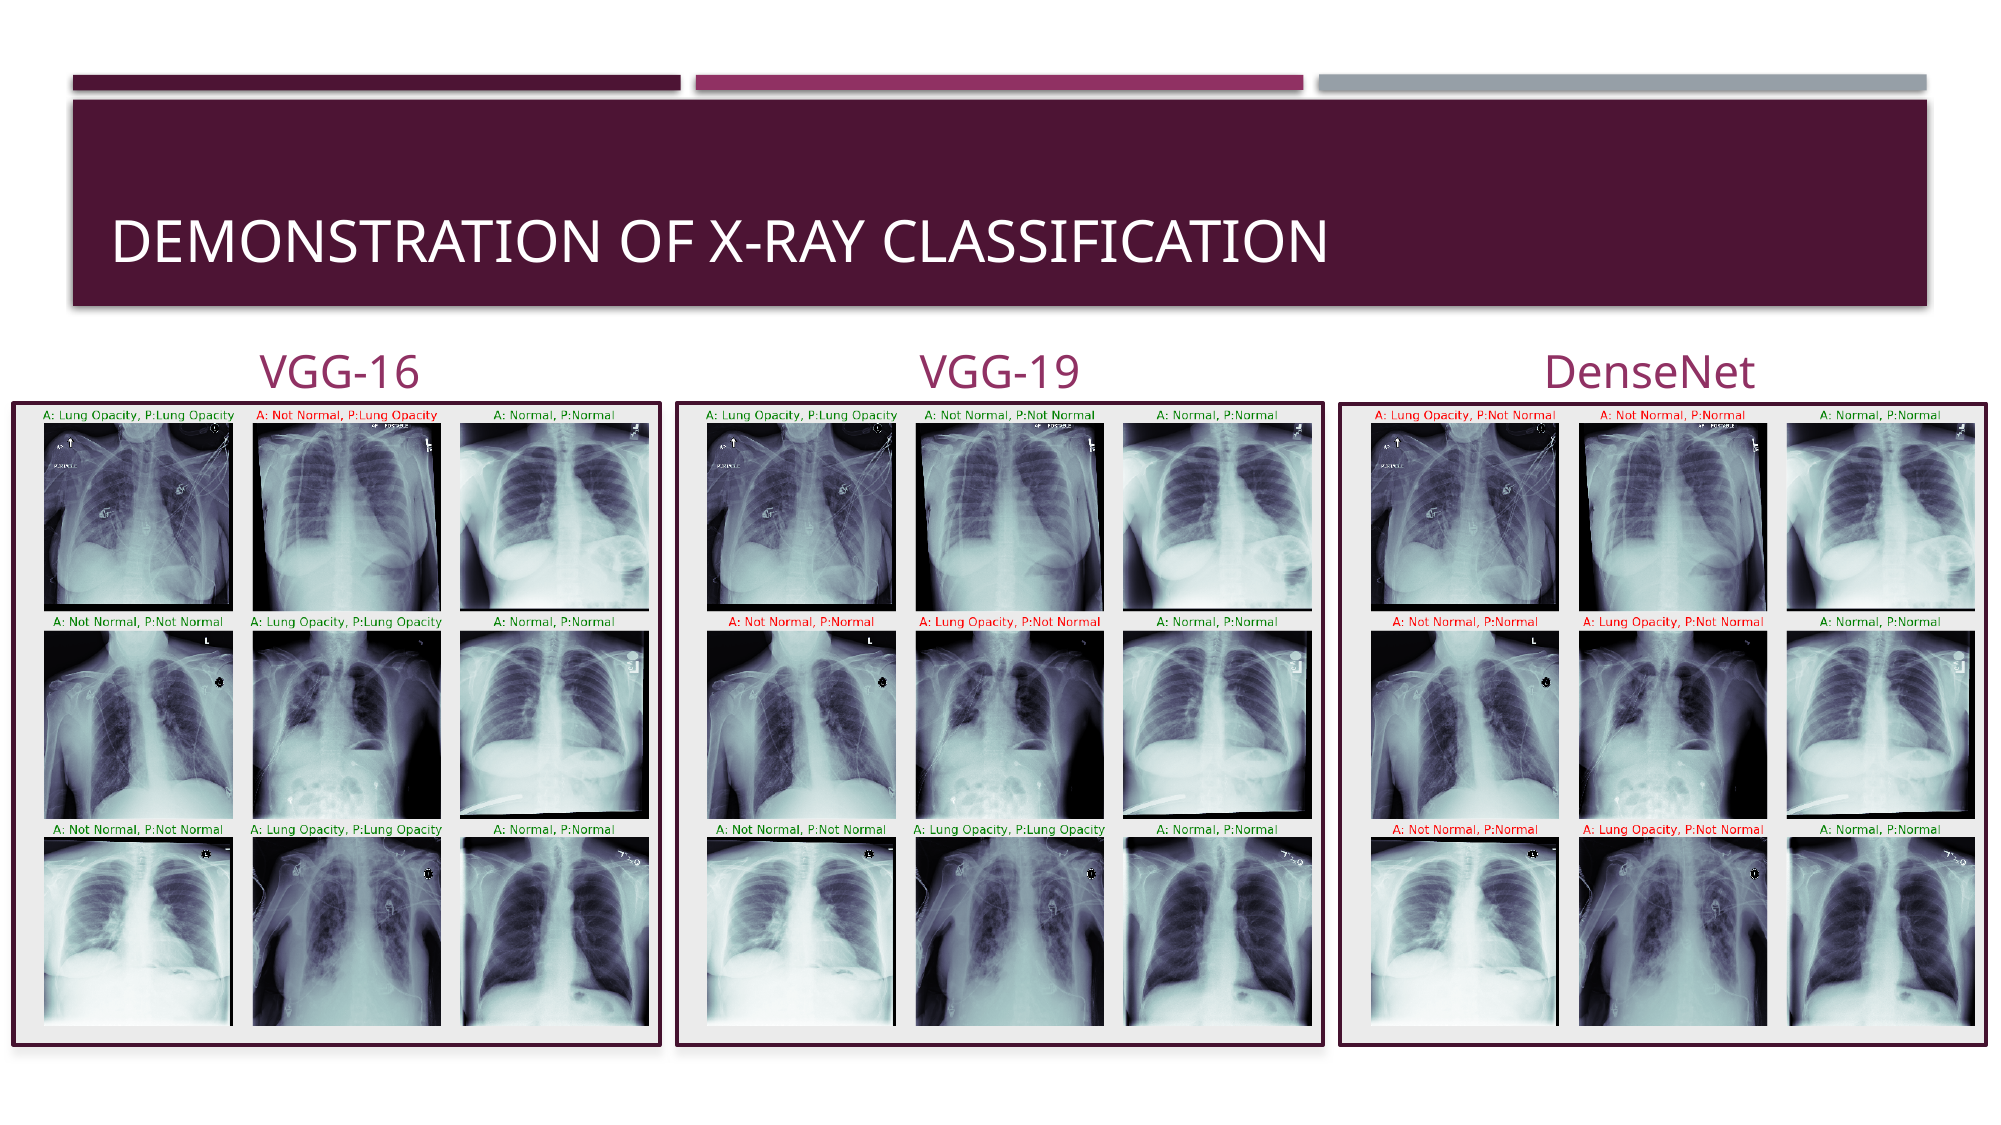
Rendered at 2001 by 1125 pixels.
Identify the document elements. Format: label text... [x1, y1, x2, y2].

picture [15, 404, 658, 1044]
text_box VGG-19 [694, 311, 1306, 401]
picture [678, 404, 1322, 1044]
text_box VGG-16 [0, 311, 680, 406]
title Demonstration of X-Ray Classification [95, 119, 1905, 282]
text_box DenseNet [1344, 311, 1956, 402]
picture [1341, 405, 1985, 1044]
